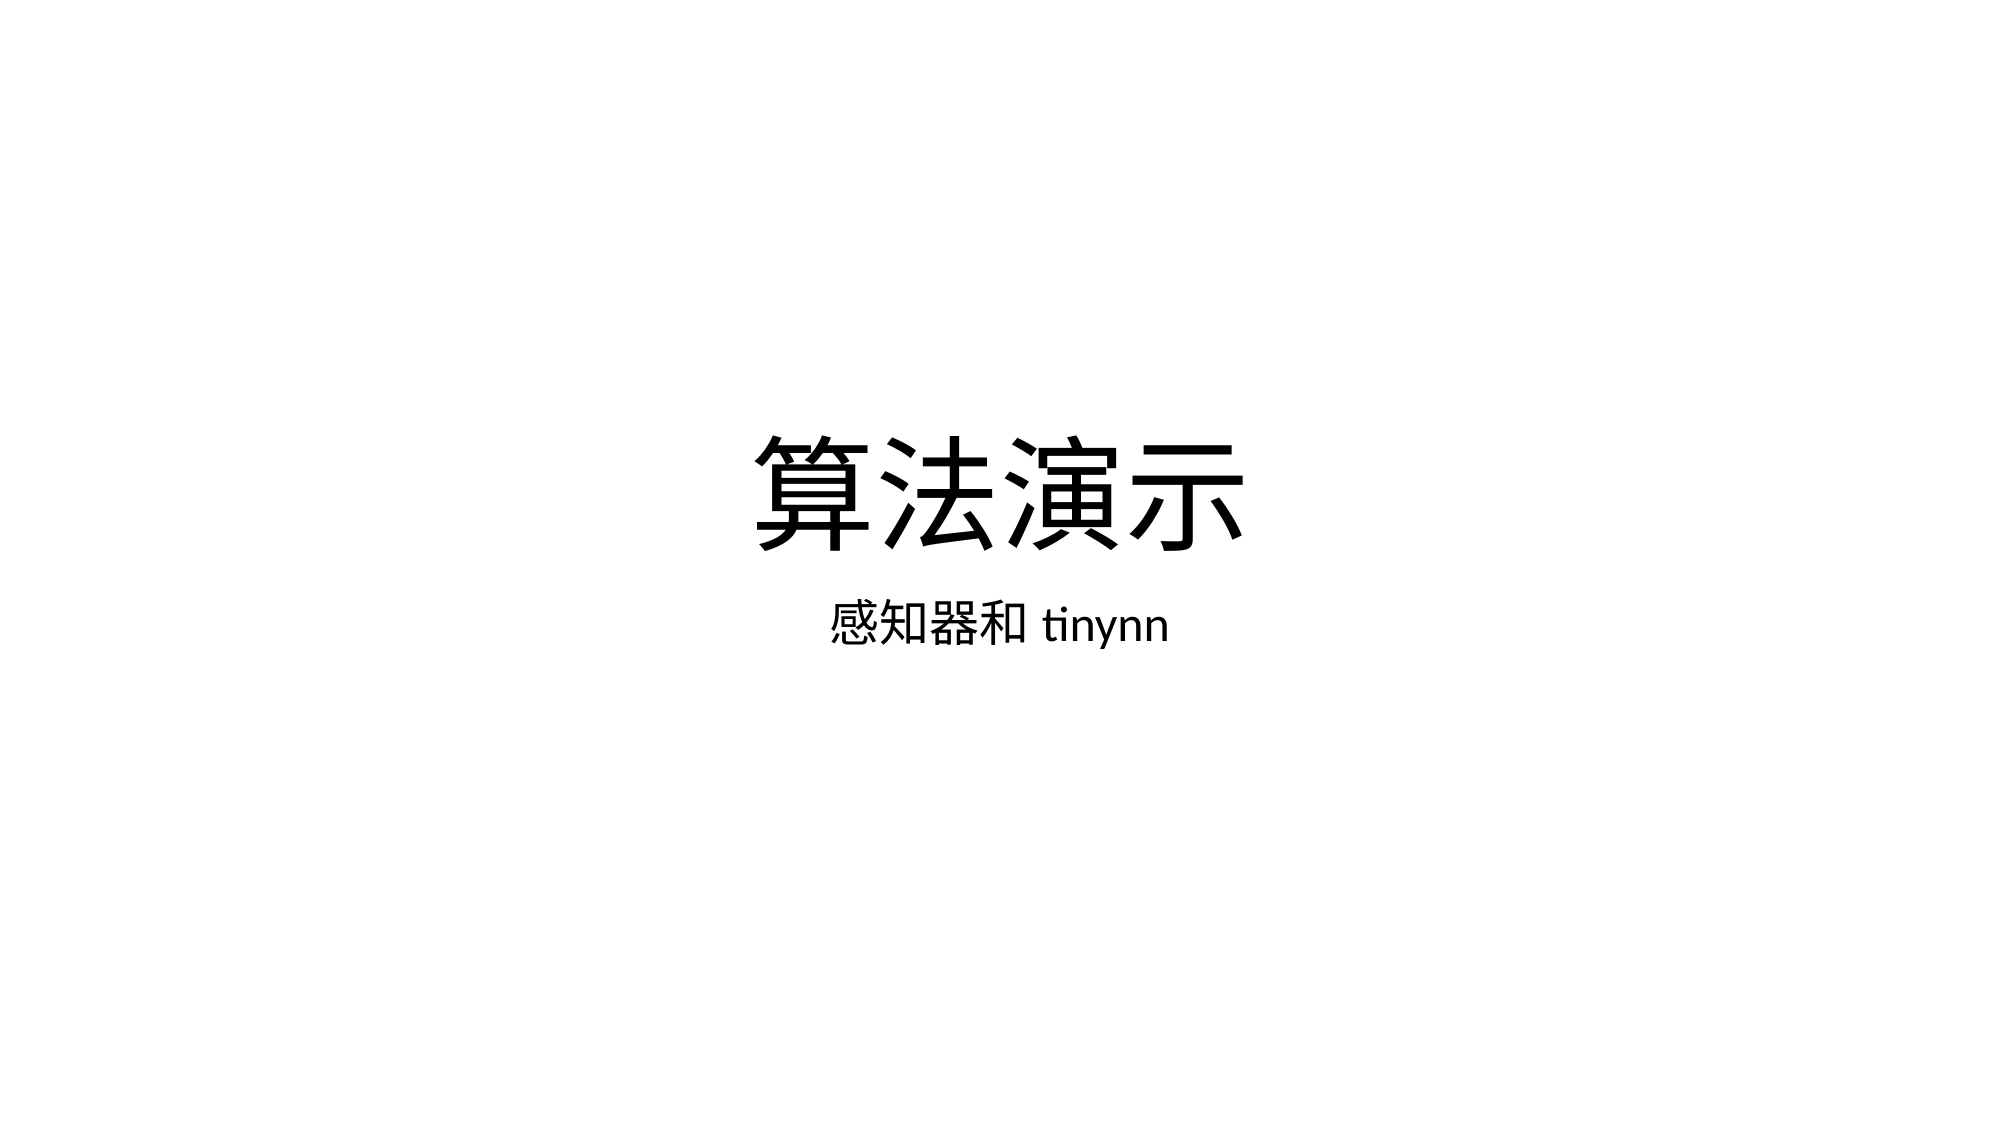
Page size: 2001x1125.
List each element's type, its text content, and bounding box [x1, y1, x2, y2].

subtitle 感知器和tinynn [249, 590, 1750, 863]
title 算法演示 [249, 184, 1750, 576]
